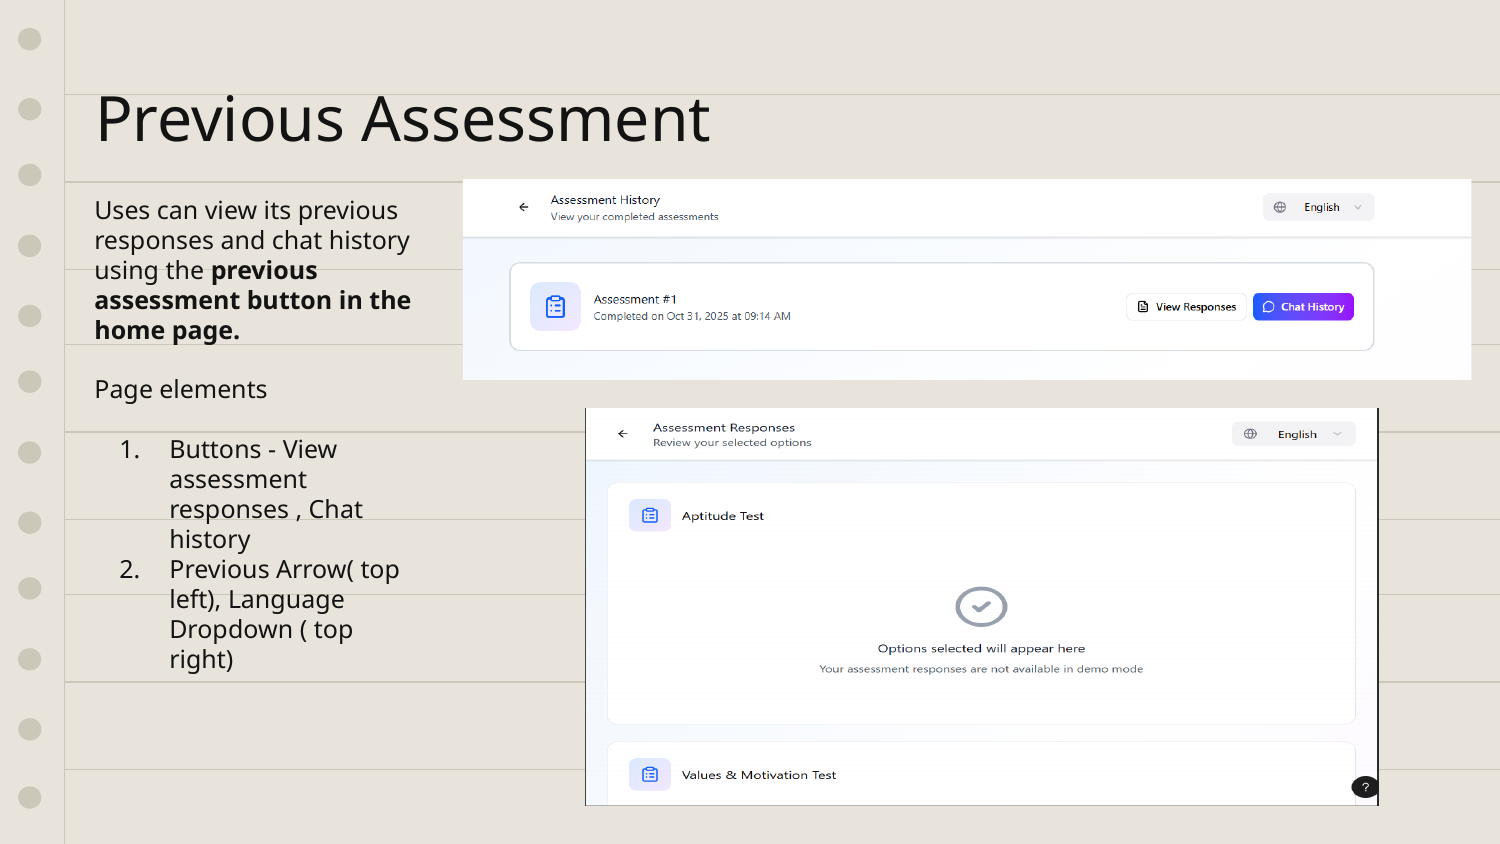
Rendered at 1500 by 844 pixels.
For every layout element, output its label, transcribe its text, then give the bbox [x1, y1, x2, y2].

picture [585, 408, 1379, 806]
picture [462, 179, 1472, 380]
title Previous Assessment [80, 37, 1299, 205]
text_box Uses can view its previous responses and chat history using the previous assessment button in the home page. Page elements Buttons - View assessment responses , Chat history Previous Arrow( top left), Language Dropdown ( top right) [79, 179, 438, 752]
